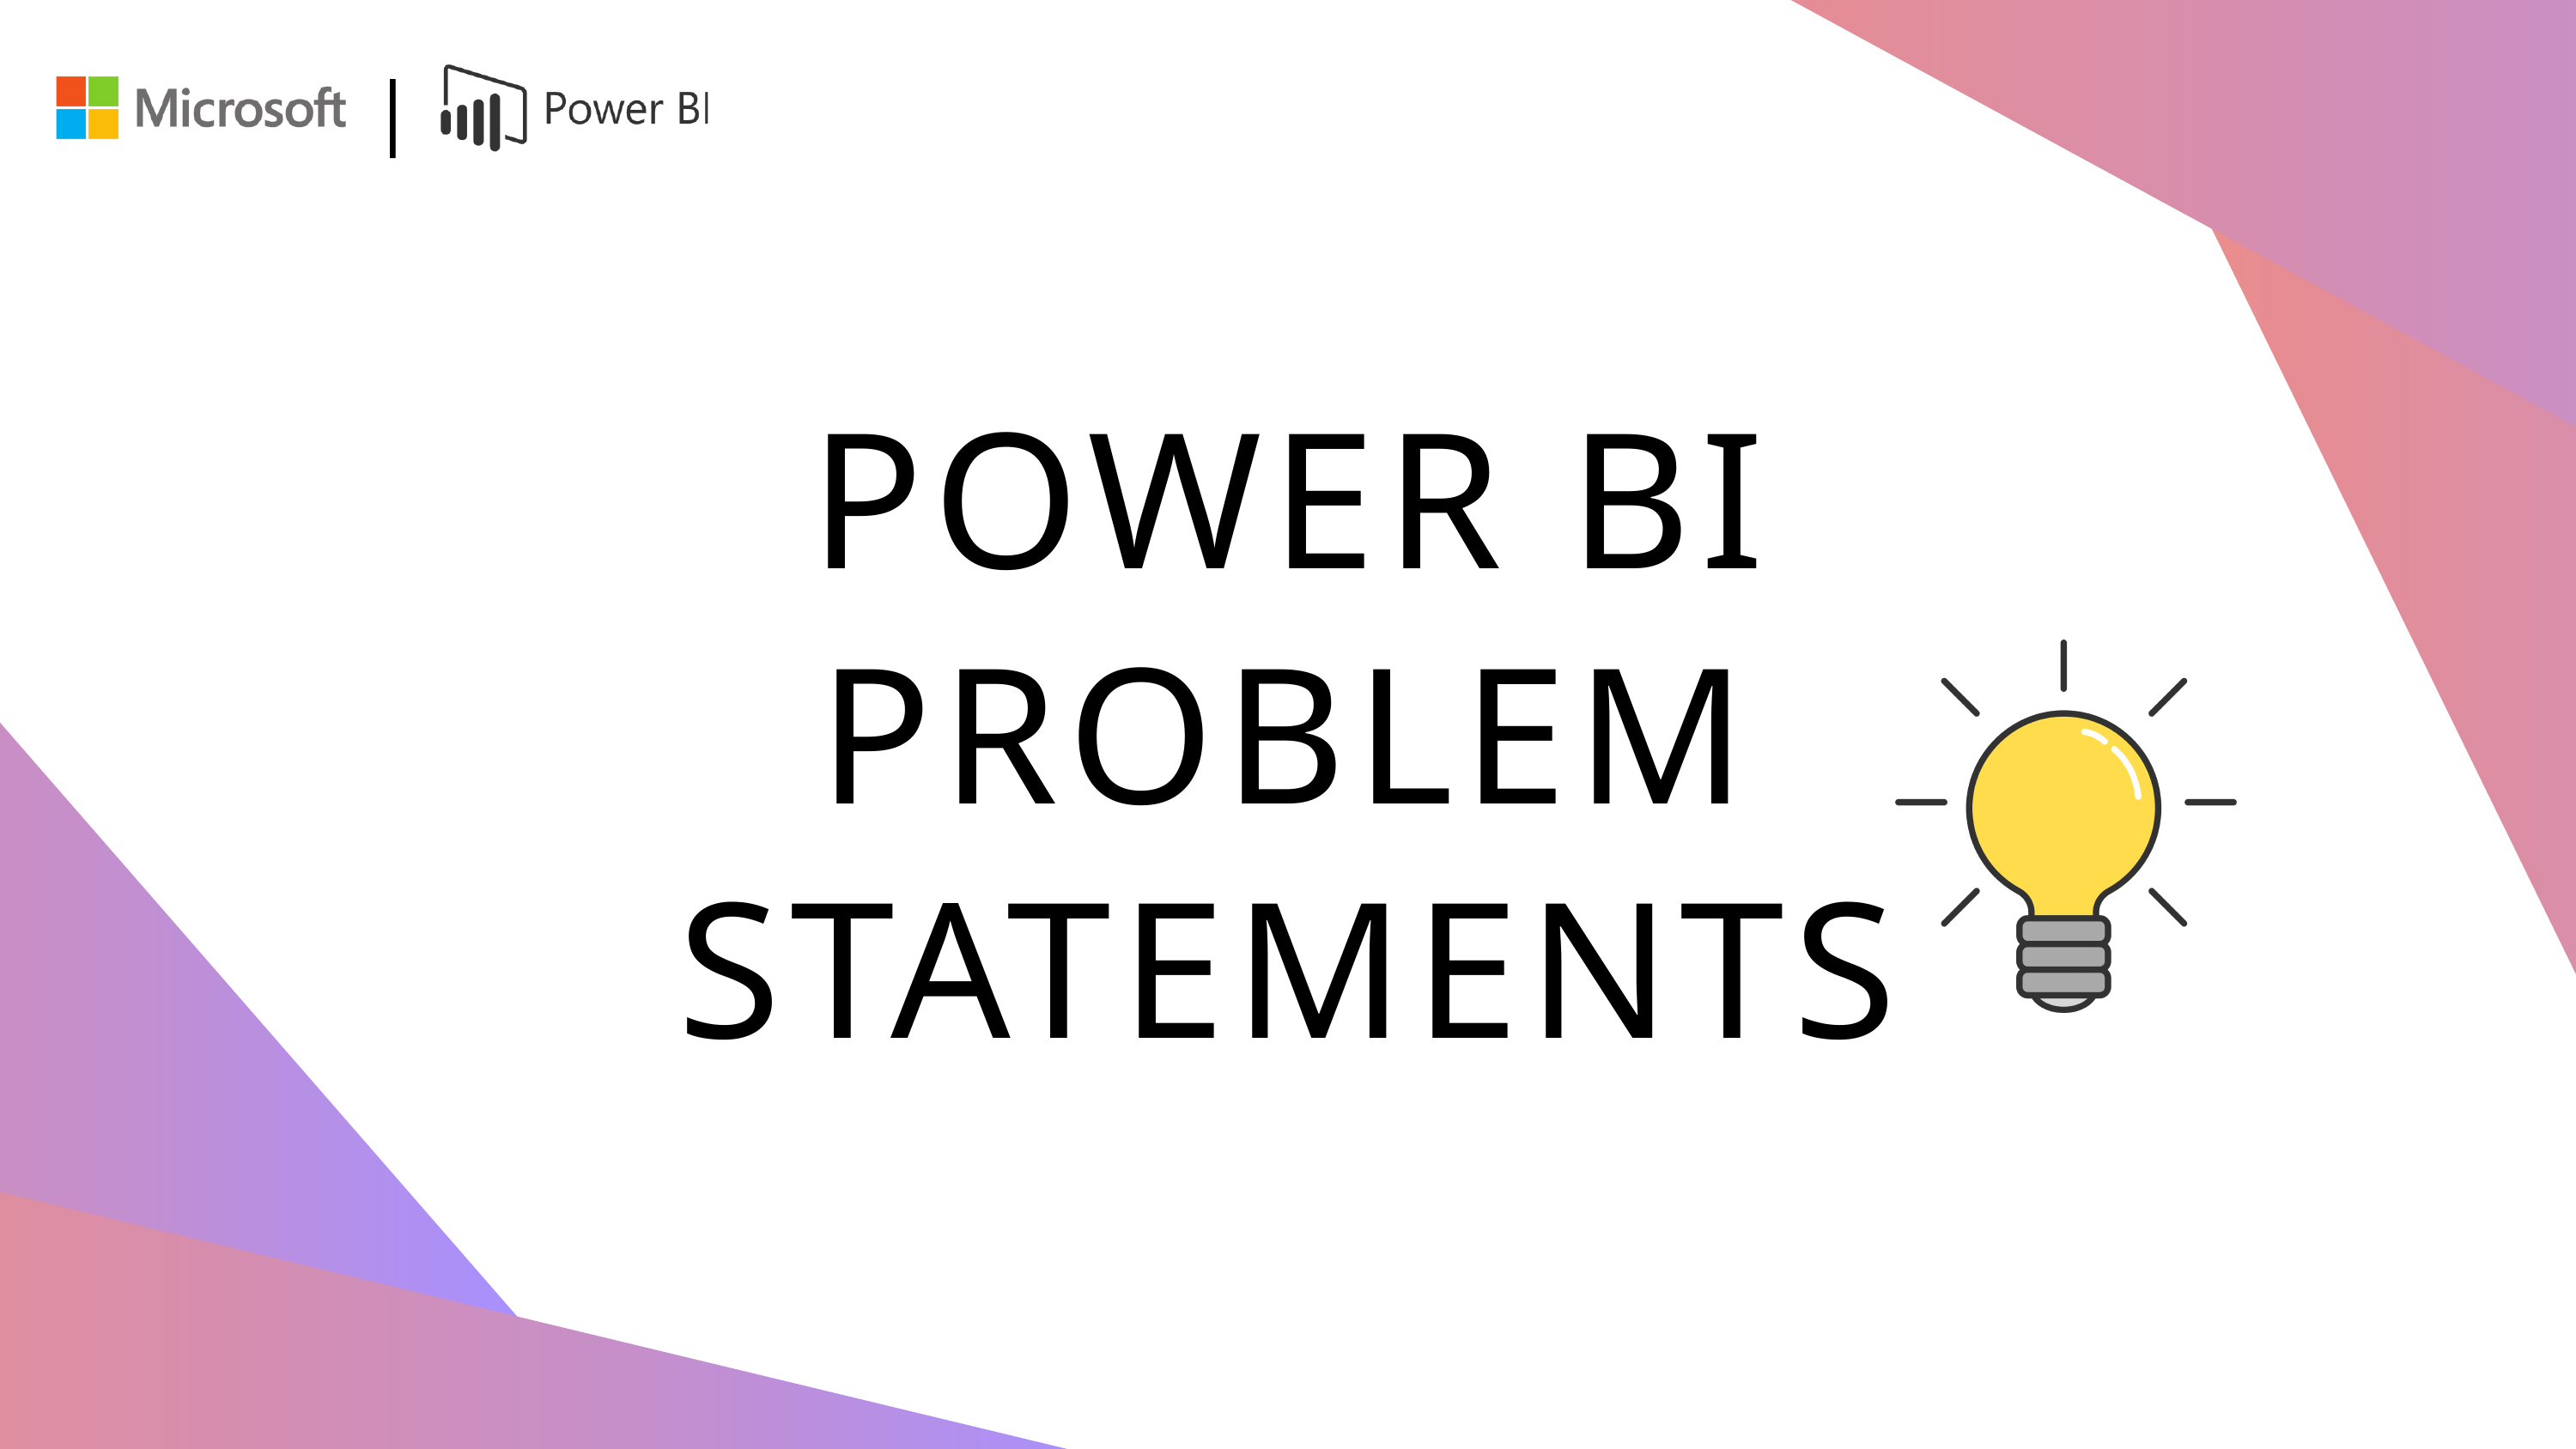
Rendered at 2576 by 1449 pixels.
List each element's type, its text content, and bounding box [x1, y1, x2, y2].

text_box [0, 722, 517, 1316]
text_box [0, 1191, 1067, 1449]
text_box [2212, 230, 2576, 974]
text_box | [345, 45, 441, 156]
text_box [2066, 640, 2237, 1013]
text_box [441, 63, 708, 152]
text_box [1790, 0, 2576, 427]
text_box [56, 34, 346, 180]
text_box POWER BI PROBLEM STATEMENTS [510, 371, 2066, 1076]
